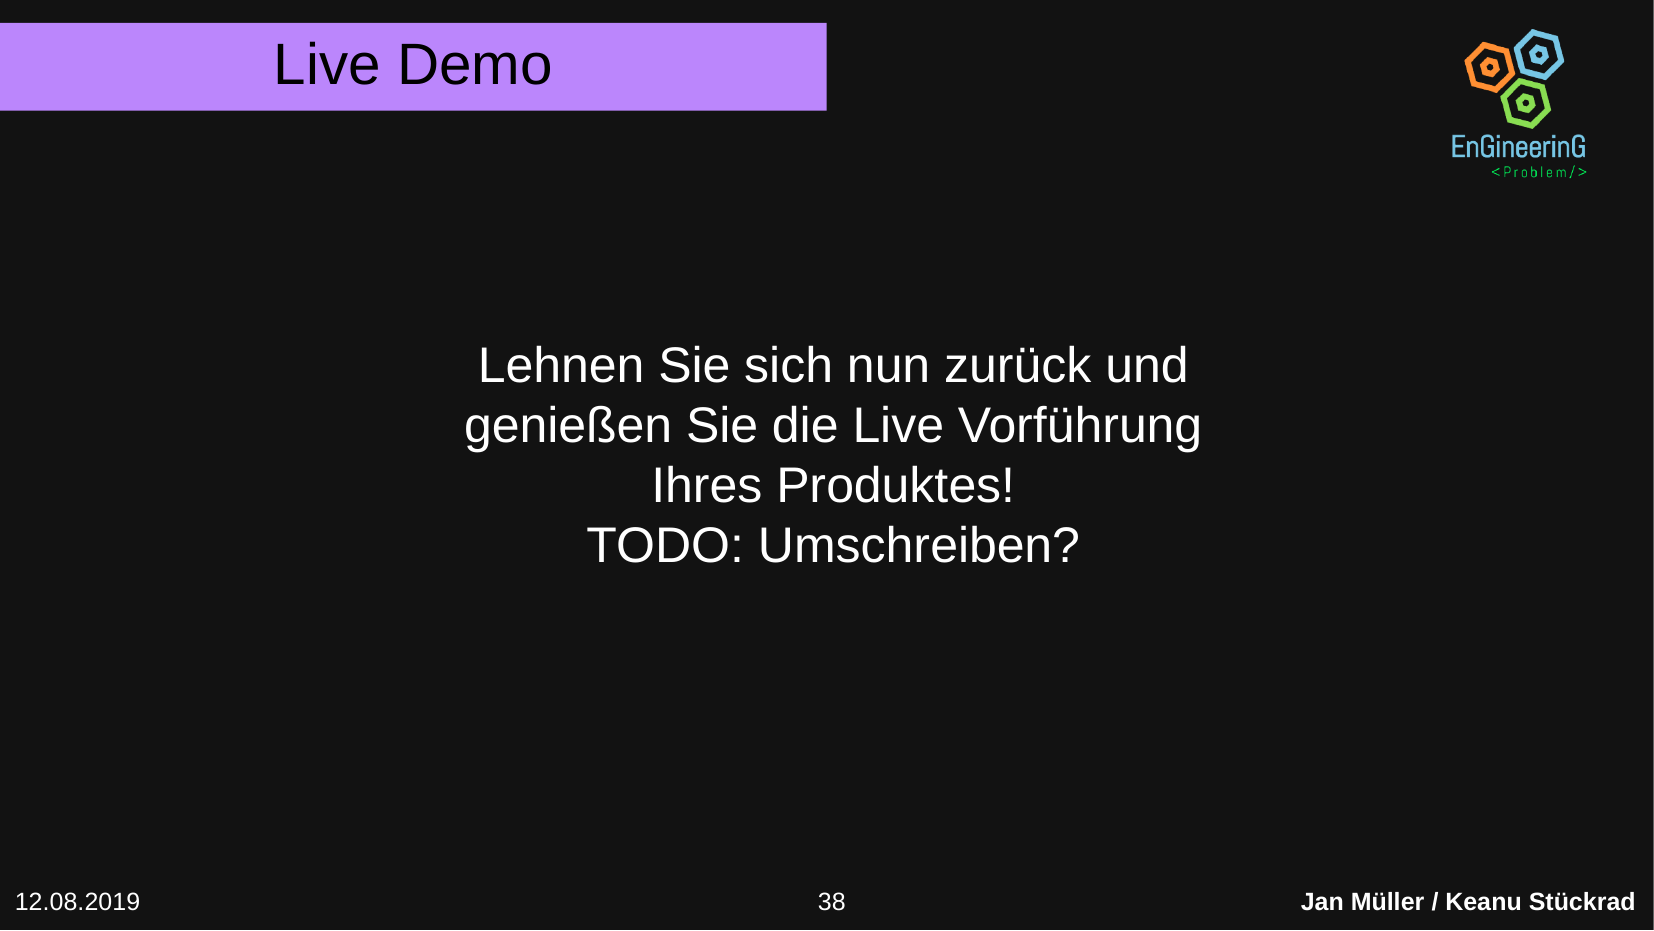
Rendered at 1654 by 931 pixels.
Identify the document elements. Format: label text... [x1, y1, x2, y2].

text_box Lehnen Sie sich nun zurück und genießen Sie die Live Vorführung Ihres Produktes! TODO: Umschreiben? [6, 324, 1654, 589]
text_box Live Demo [0, 22, 827, 111]
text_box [0, 877, 1654, 931]
picture [1382, 29, 1654, 185]
